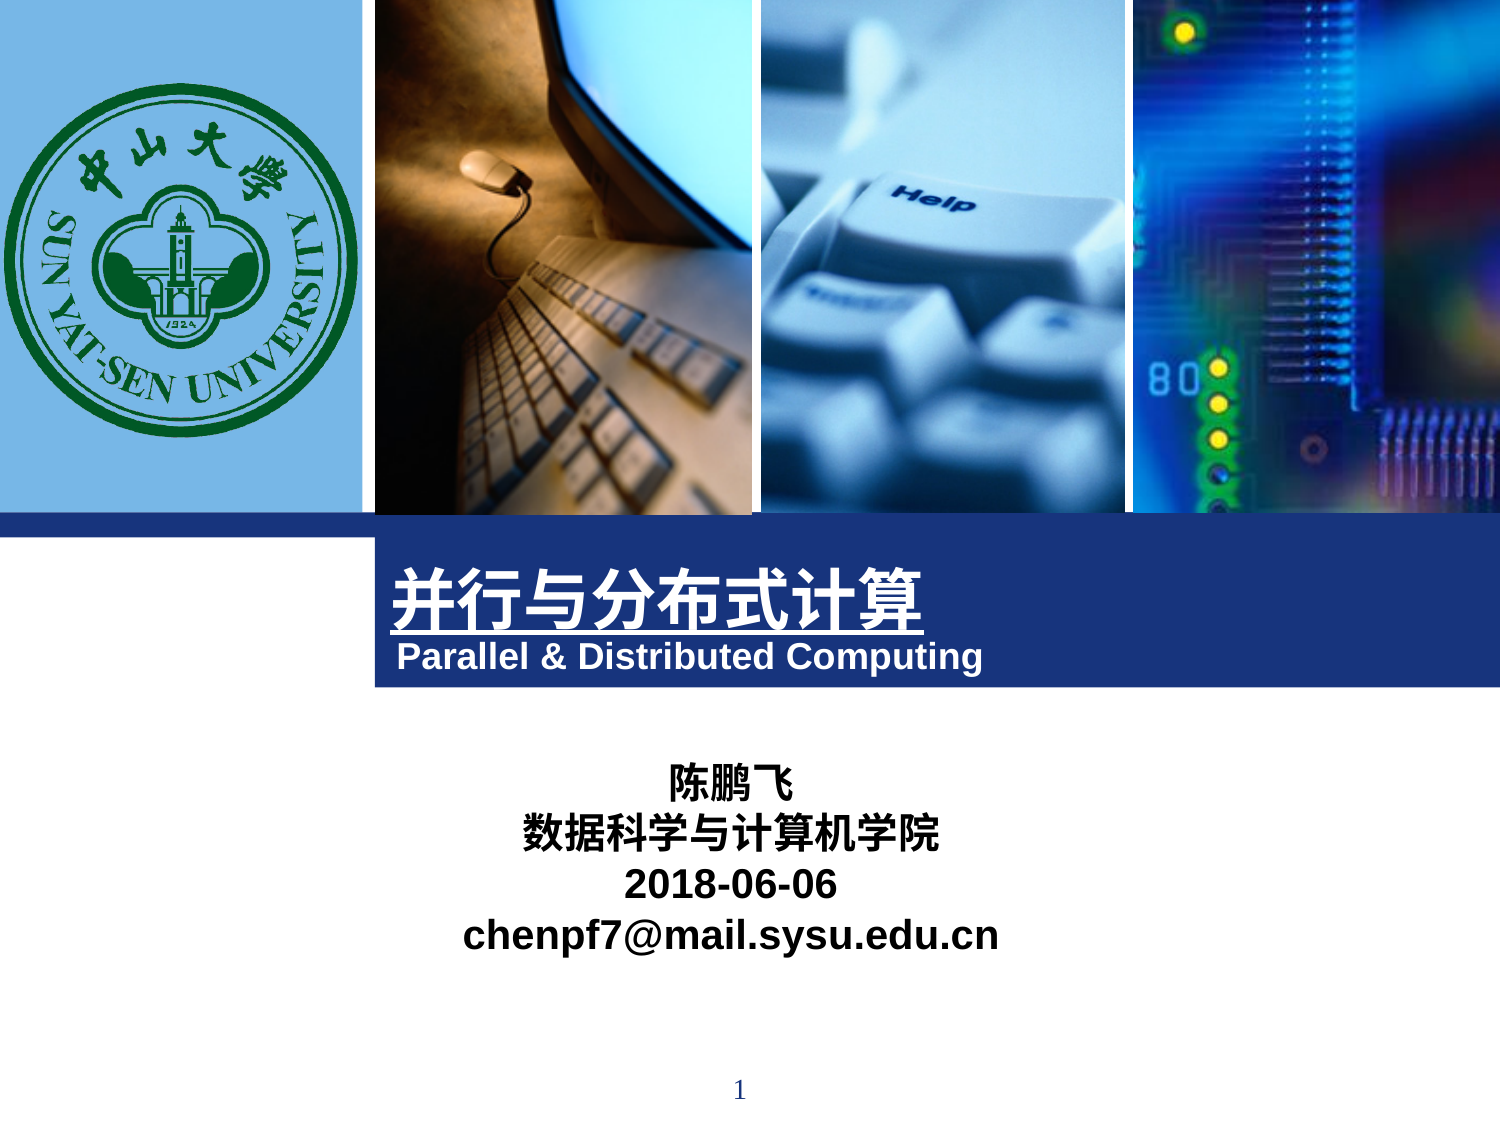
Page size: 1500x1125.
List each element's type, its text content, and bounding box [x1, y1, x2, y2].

picture [375, 0, 752, 515]
text_box 陈鹏飞 数据科学与计算机学院 2018-06-06 chenpf7@mail.sysu.edu.cn [324, 749, 1138, 965]
picture [761, 0, 1125, 513]
picture [3, 83, 358, 438]
slide_number 1 [412, 1062, 763, 1093]
picture [1133, 0, 1500, 513]
